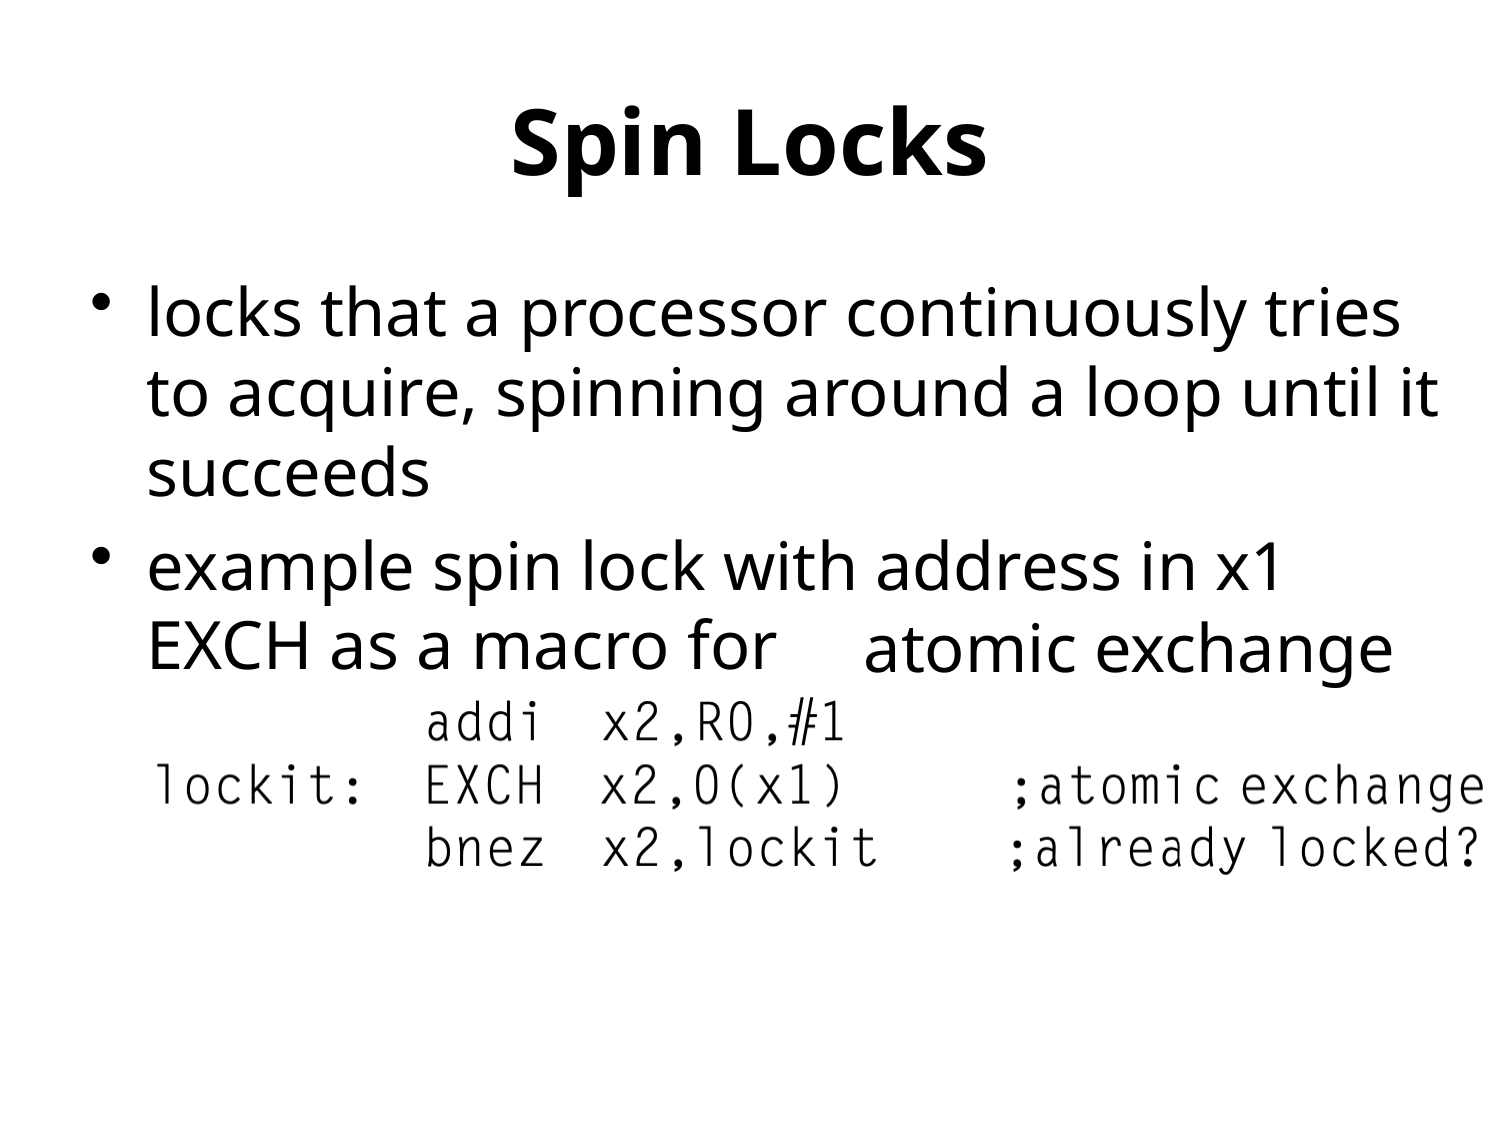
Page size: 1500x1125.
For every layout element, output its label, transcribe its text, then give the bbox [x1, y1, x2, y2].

picture [149, 693, 1500, 884]
text_box atomic exchange [848, 598, 1449, 692]
title Spin Locks [0, 45, 1500, 233]
list locks that a processor continuously tries to acquire, spinning around a loop until it succeeds example spin lock with address in x1 EXCH as a macro for atomic exchange [75, 262, 1500, 1125]
